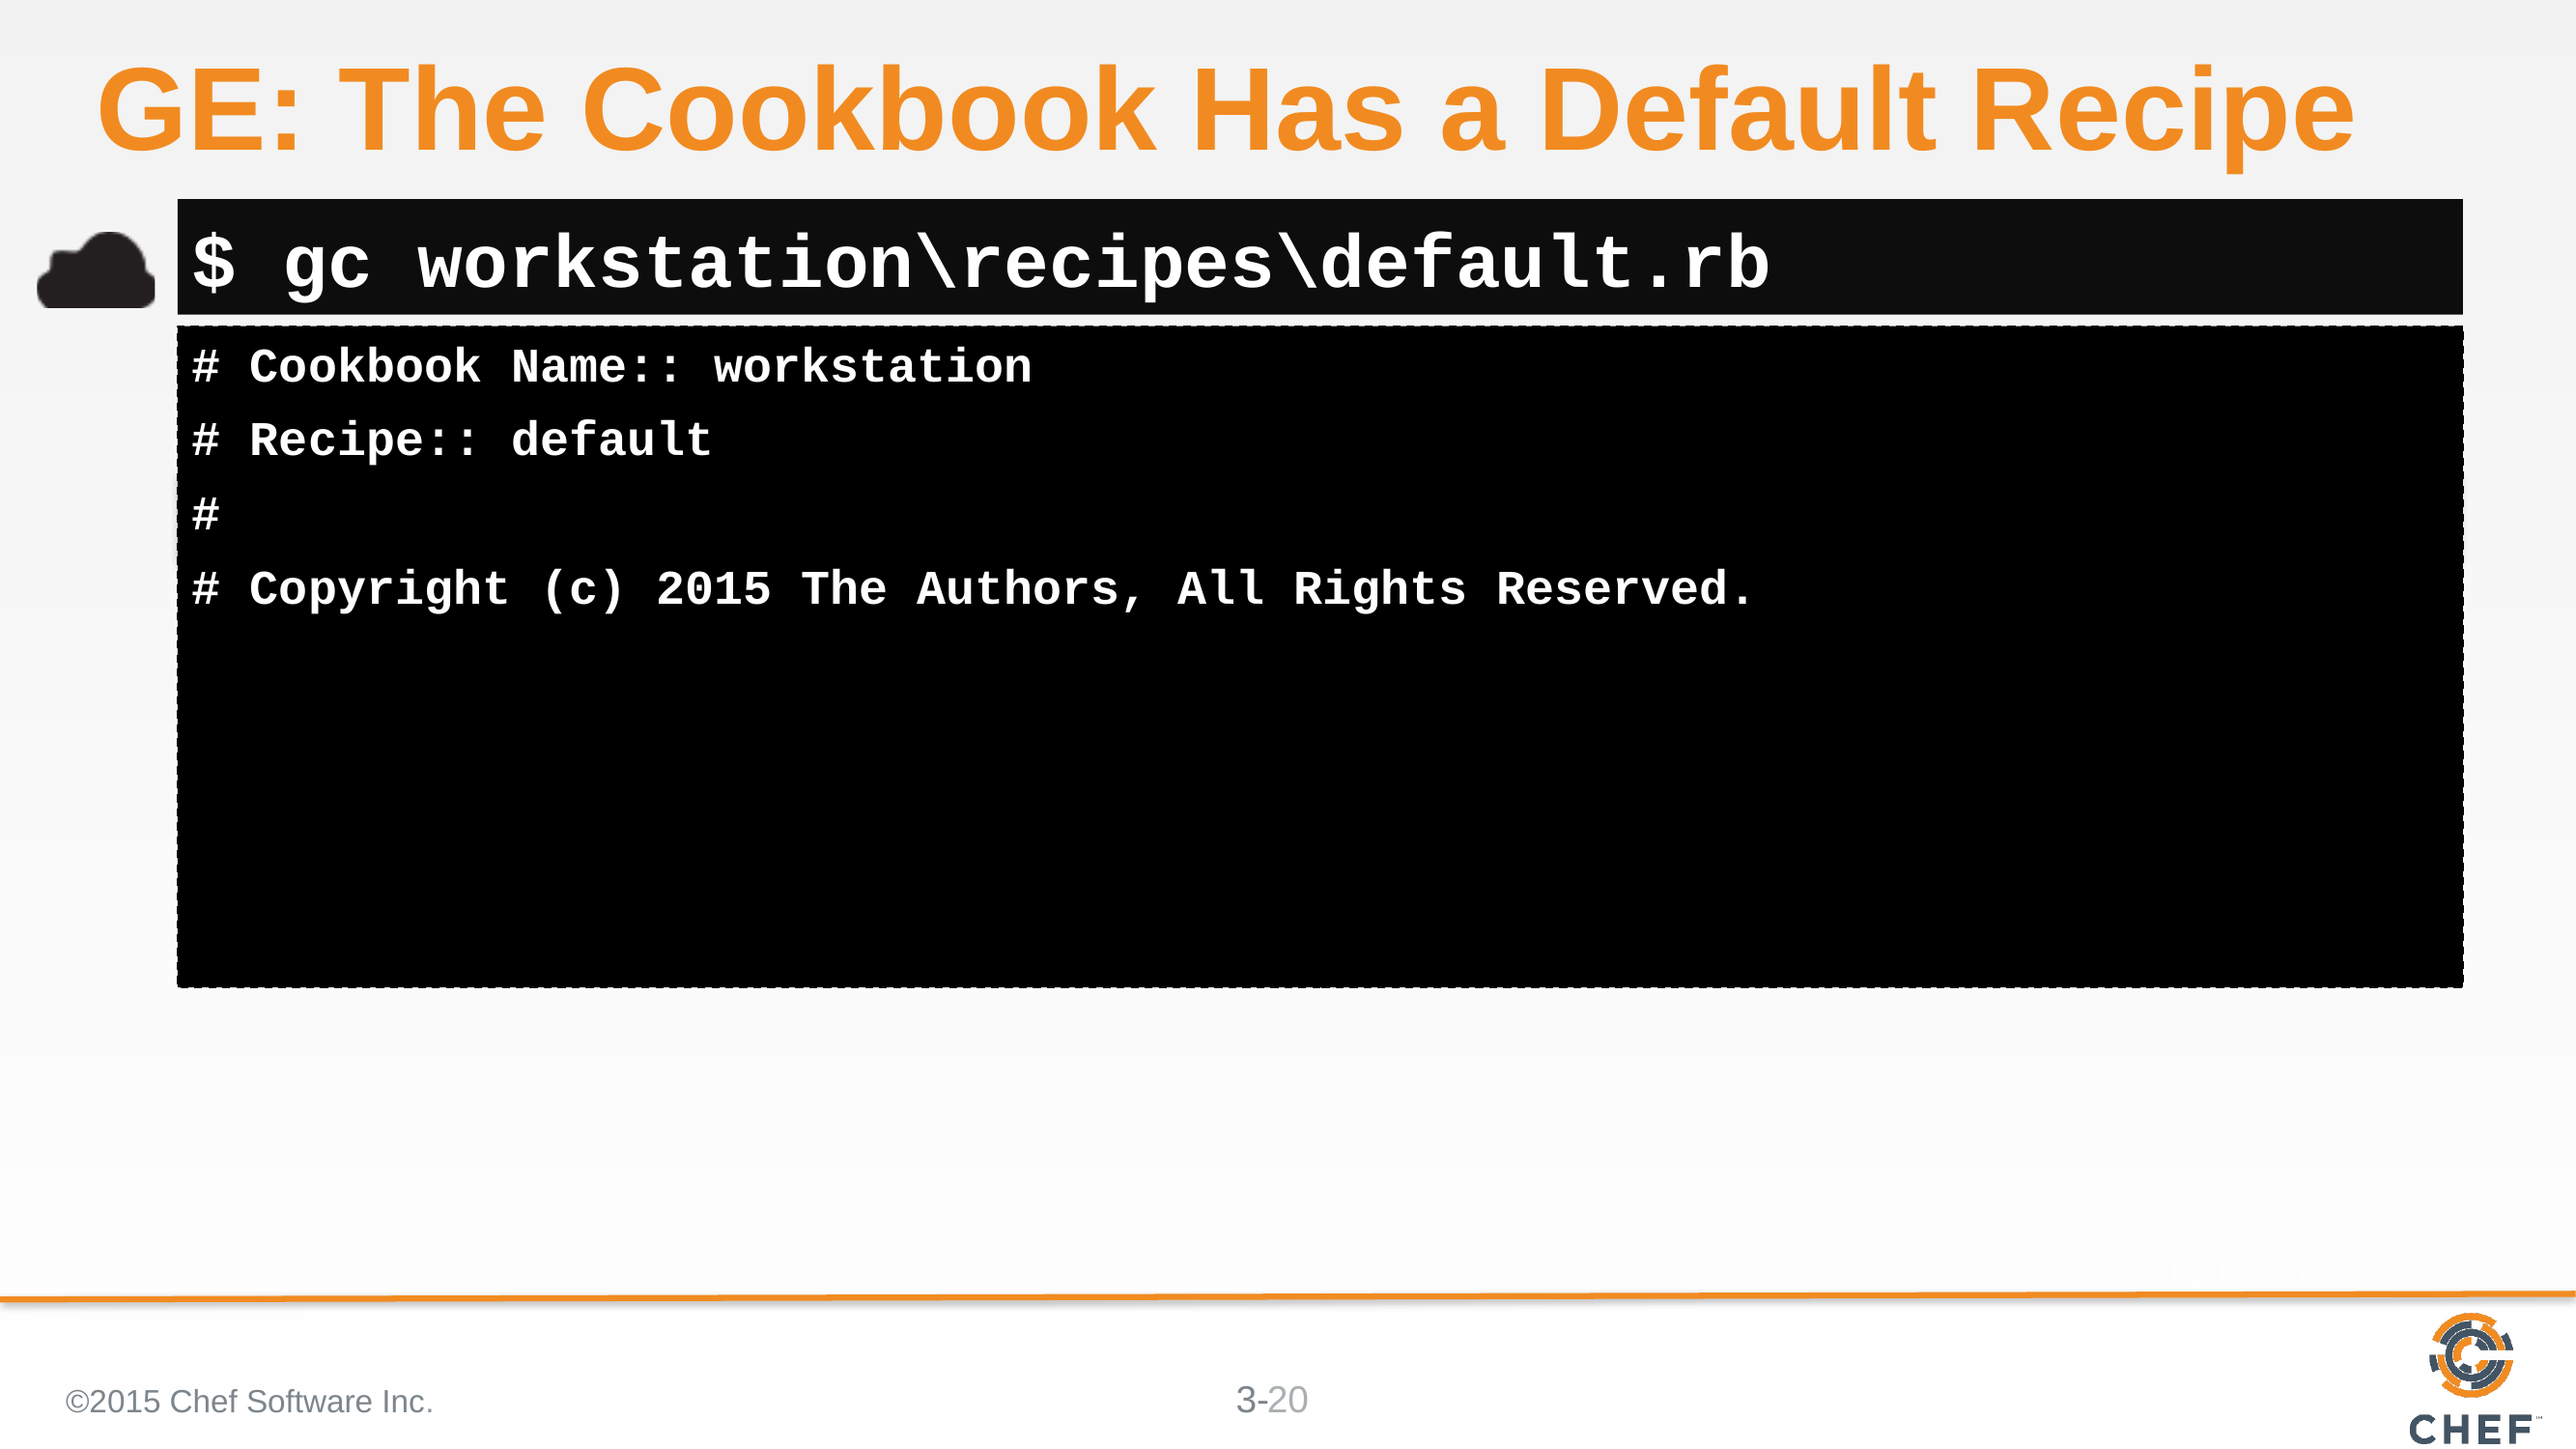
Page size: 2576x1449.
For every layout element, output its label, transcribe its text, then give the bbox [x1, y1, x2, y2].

picture [2399, 1297, 2550, 1449]
list # Cookbook Name:: workstation # Recipe:: default # # Copyright (c) 2015 The Authors, All Rights Reserved. [177, 326, 2464, 988]
slide_number 20 [998, 1359, 1578, 1437]
list $ gc workstation\recipes\default.rb [177, 199, 2463, 315]
footer ©2015 Chef Software Inc. [51, 1359, 952, 1440]
title GE: The Cookbook Has a Default Recipe [96, 48, 2463, 180]
